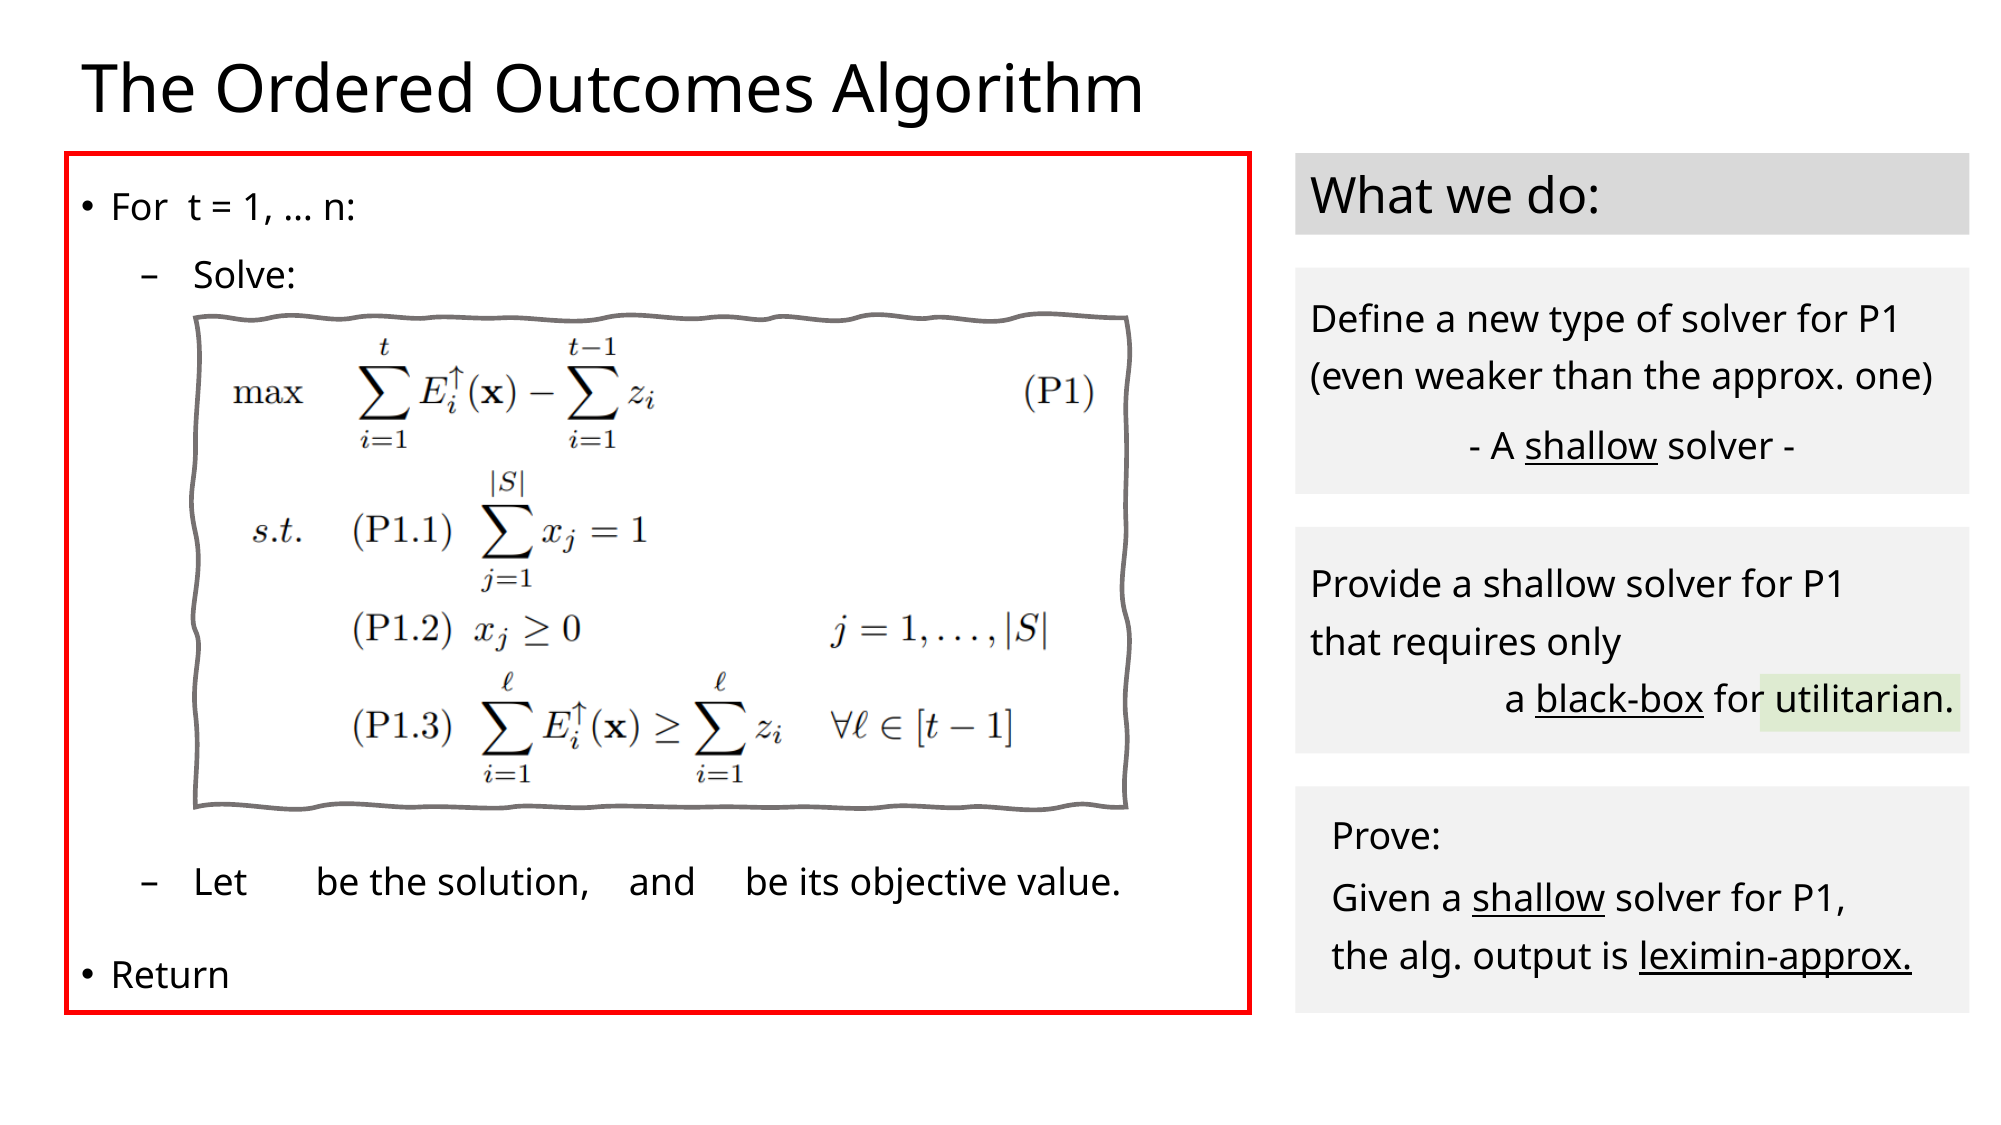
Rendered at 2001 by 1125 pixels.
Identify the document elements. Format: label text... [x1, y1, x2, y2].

picture [200, 317, 1127, 808]
text_box Define a new type of solver for P1 (even weaker than the approx. one) - A shallow solver - [1294, 266, 1971, 496]
title The Ordered Outcomes Algorithm [66, 17, 1908, 154]
text_box [601, 313, 683, 317]
text_box [266, 313, 328, 317]
text_box [853, 313, 921, 317]
text_box [1294, 785, 1971, 1014]
text_box [189, 314, 235, 810]
text_box [1011, 312, 1132, 545]
text_box Prove: Given a shallow solver for P1, the alg. output is leximin-approx. [1316, 805, 1950, 984]
text_box [1127, 614, 1132, 692]
text_box [923, 808, 1064, 812]
text_box What we do: [1294, 152, 1971, 236]
text_box Provide a shallow solver for P1 that requires only a black-box for utilitarian. [1294, 525, 1971, 755]
